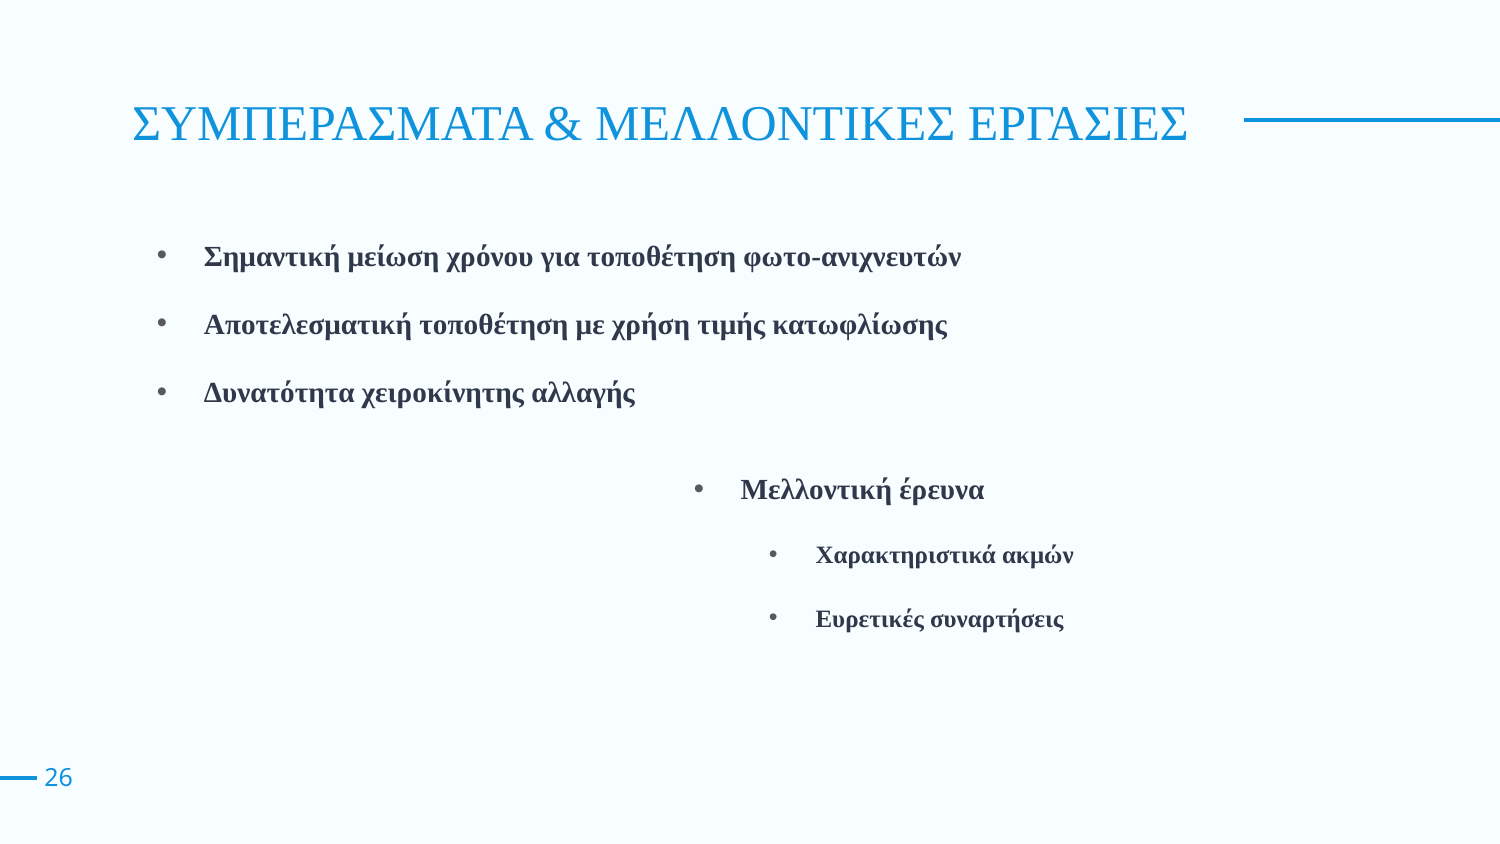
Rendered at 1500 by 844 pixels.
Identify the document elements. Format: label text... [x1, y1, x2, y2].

text_box Μελλοντική έρευνα Χαρακτηριστικά ακμών Ευρετικές συναρτήσεις [653, 422, 1500, 681]
title ΣΥΜΠΕΡΑΣΜΑΤΑ & ΜΕΛΛΟΝΤΙΚΕΣ ΕΡΓΑΣΙΕΣ [116, 72, 1383, 167]
slide_number 26 [39, 760, 79, 796]
text_box Σημαντική μείωση χρόνου για τοποθέτηση φωτο-ανιχνευτών Αποτελεσματική τοποθέτηση με χρήση τιμής κατωφλίωσης Δυνατότητα χειροκίνητης αλλαγής [116, 193, 1374, 452]
